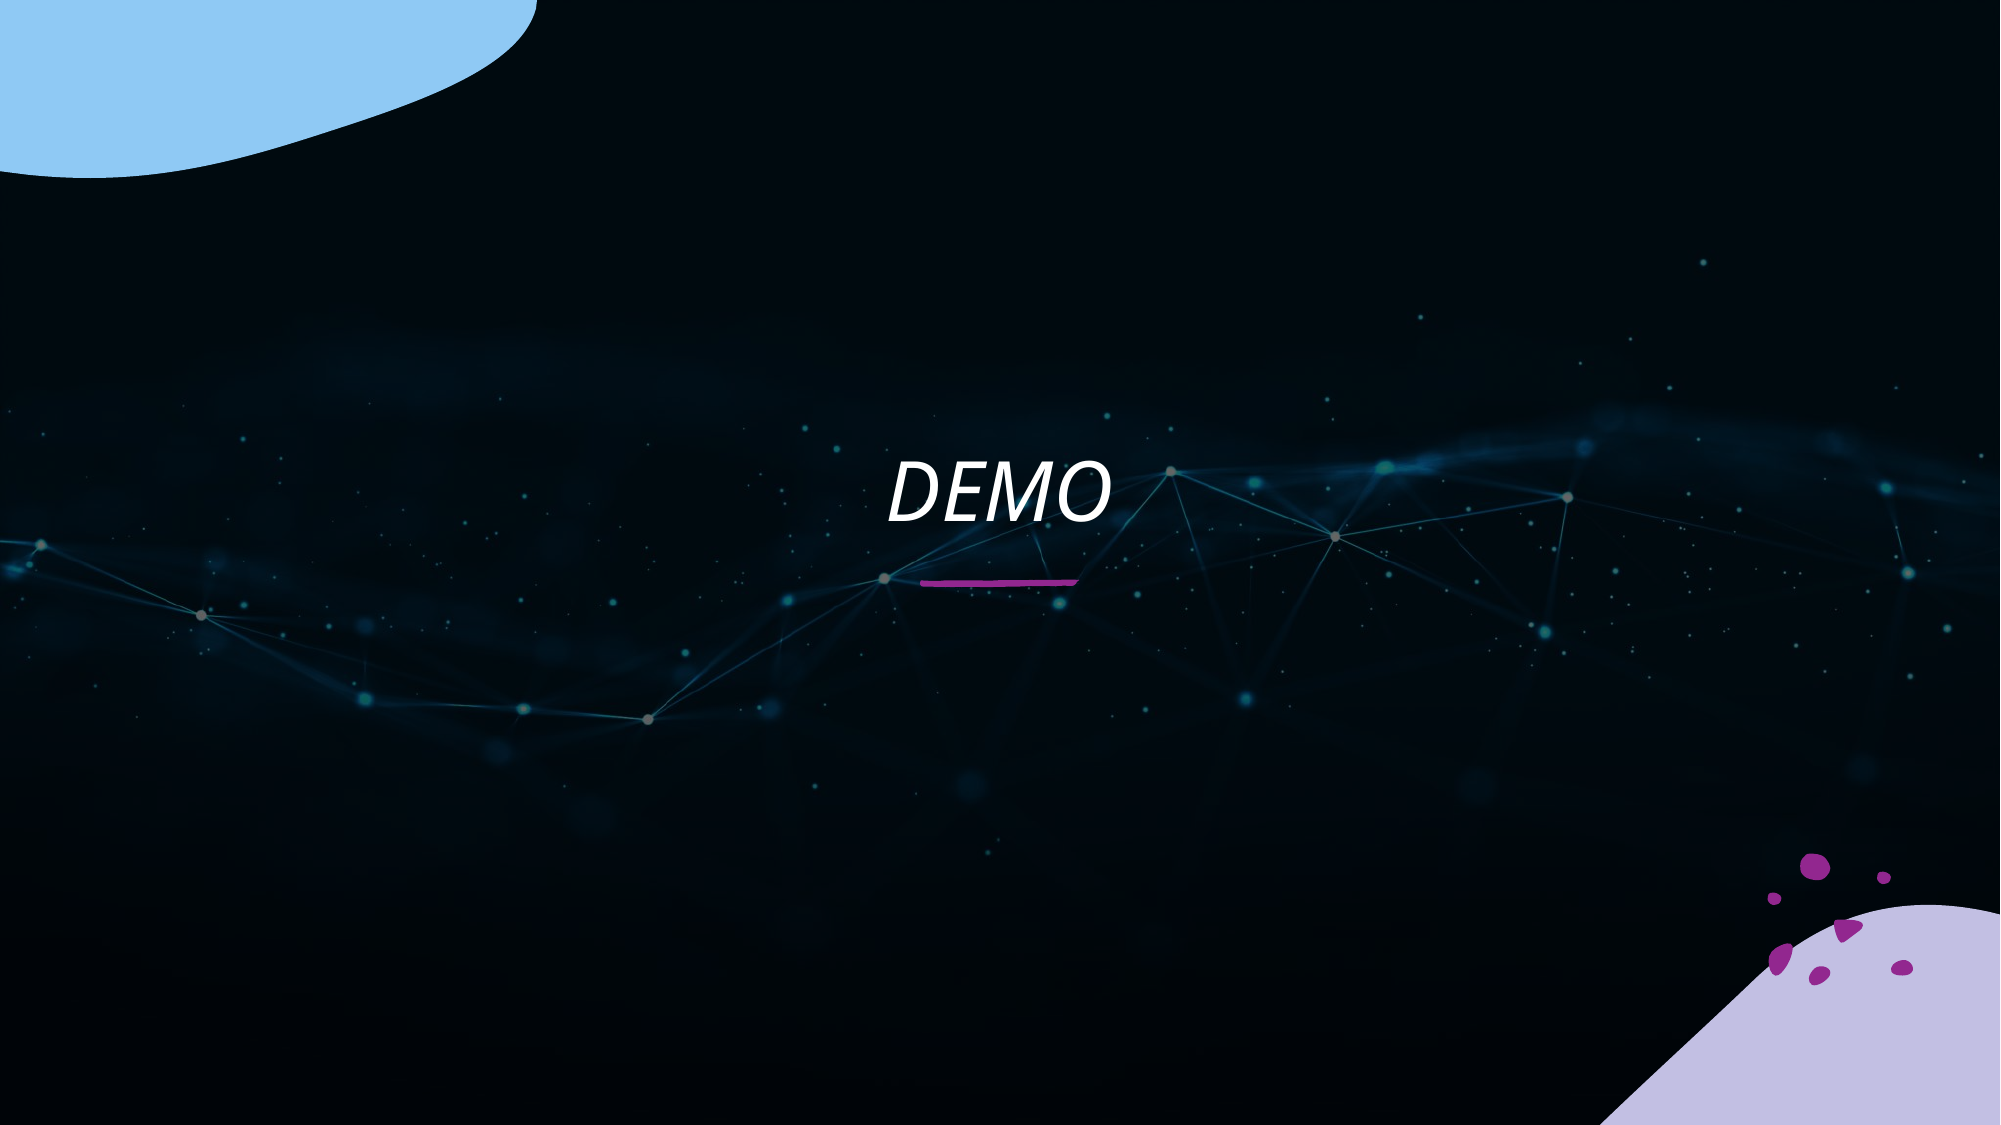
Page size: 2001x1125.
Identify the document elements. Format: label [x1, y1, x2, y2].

picture [0, 0, 2000, 1125]
text_box [919, 579, 1080, 588]
text_box [1767, 853, 1914, 986]
